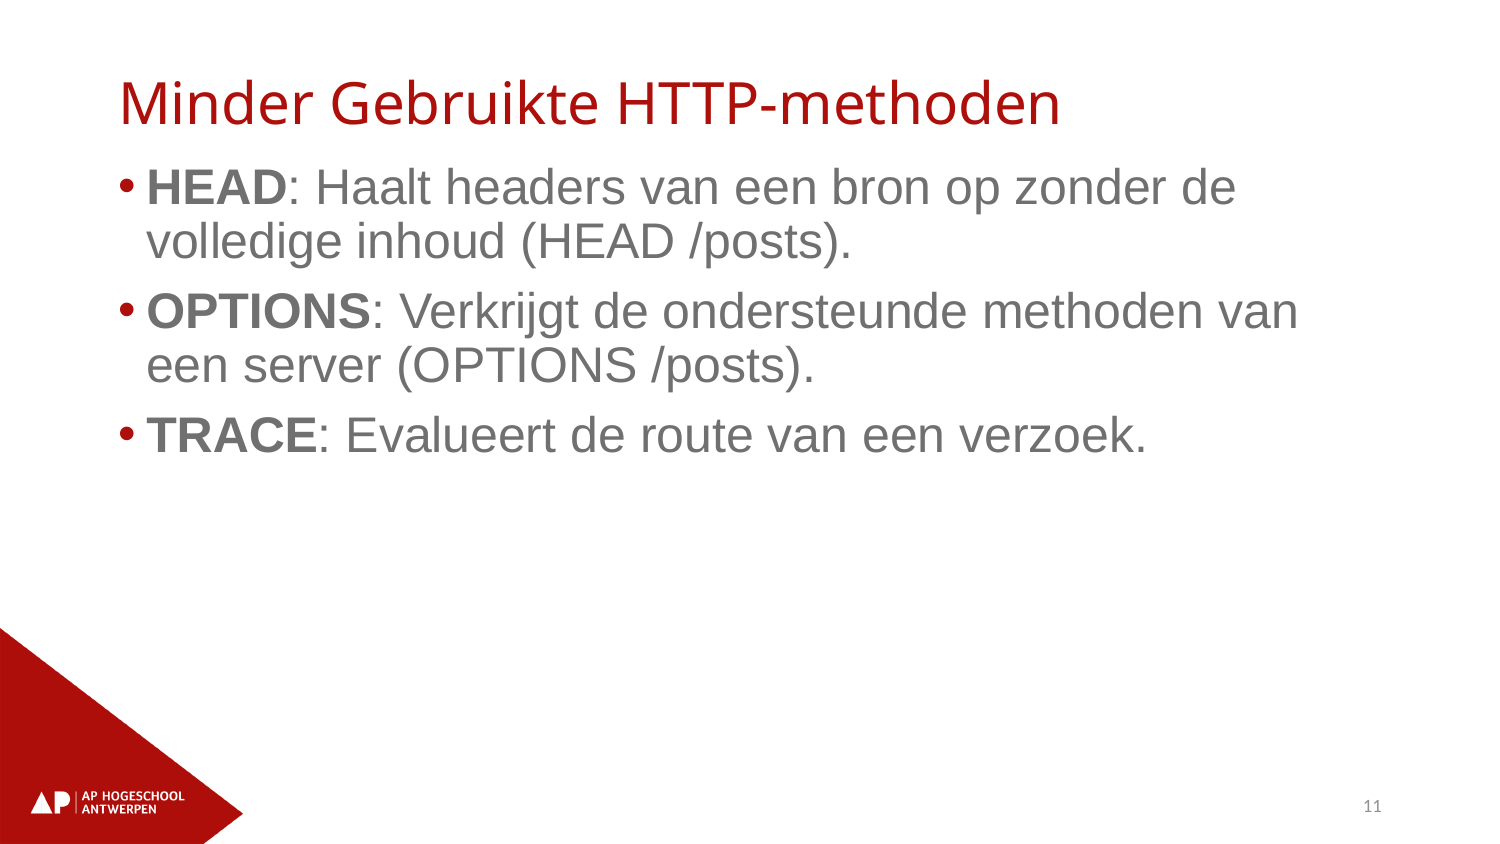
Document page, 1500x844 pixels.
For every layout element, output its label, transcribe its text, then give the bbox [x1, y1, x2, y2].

picture [0, 623, 246, 844]
title Minder Gebruikte HTTP-methoden [103, 66, 1397, 141]
list HEAD: Haalt headers van een bron op zonder de volledige inhoud (HEAD /posts). OPTIONS: Verkrijgt de ondersteunde methoden van een server (OPTIONS /posts). TRACE: Evalueert de route van een verzoek. [103, 154, 1397, 690]
slide_number 11 [1263, 782, 1397, 827]
